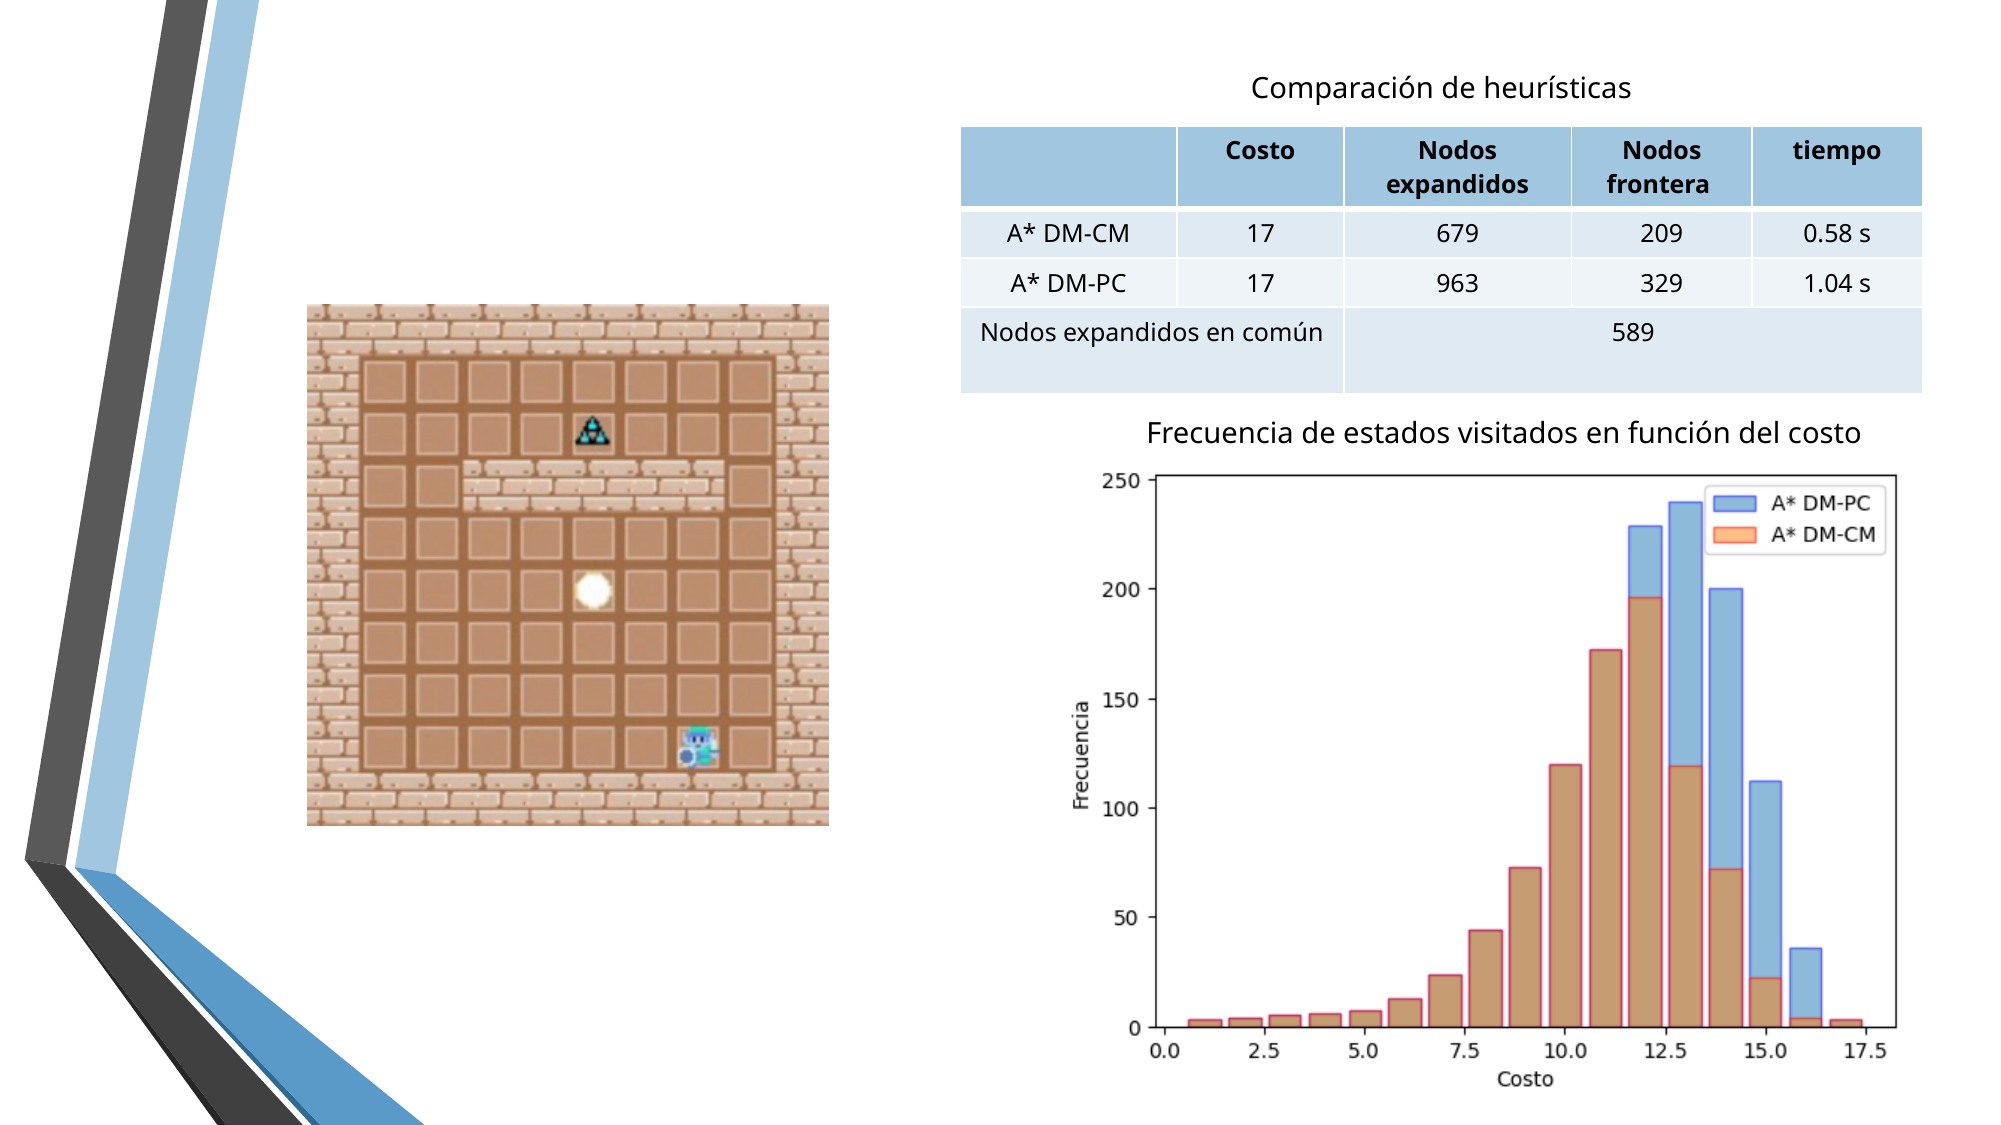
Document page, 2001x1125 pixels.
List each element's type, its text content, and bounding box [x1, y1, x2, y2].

table_cell 1.04 s [1753, 259, 1922, 306]
text_box Comparación de heurísticas [1236, 62, 1647, 113]
table_cell A* DM-CM [961, 212, 1176, 257]
table_cell 963 [1345, 259, 1571, 306]
table_header Nodos frontera [1572, 127, 1751, 206]
table_cell 209 [1572, 212, 1751, 257]
table_cell 17 [1178, 259, 1343, 306]
table_header [961, 127, 1176, 206]
picture [1057, 457, 1909, 1106]
table_header Nodos expandidos [1345, 127, 1571, 206]
table_cell 0.58 s [1753, 212, 1922, 257]
table_header tiempo [1753, 127, 1922, 206]
table_cell Nodos expandidos en común [961, 308, 1343, 393]
text_box Frecuencia de estados visitados en función del costo [1131, 407, 1878, 457]
table_cell A* DM-PC [961, 259, 1176, 306]
table_cell 679 [1345, 212, 1571, 257]
table_header Costo [1178, 127, 1343, 206]
table_cell 17 [1178, 212, 1343, 257]
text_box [306, 303, 830, 827]
table_cell 329 [1572, 259, 1751, 306]
table_cell 589 [1345, 308, 1922, 393]
